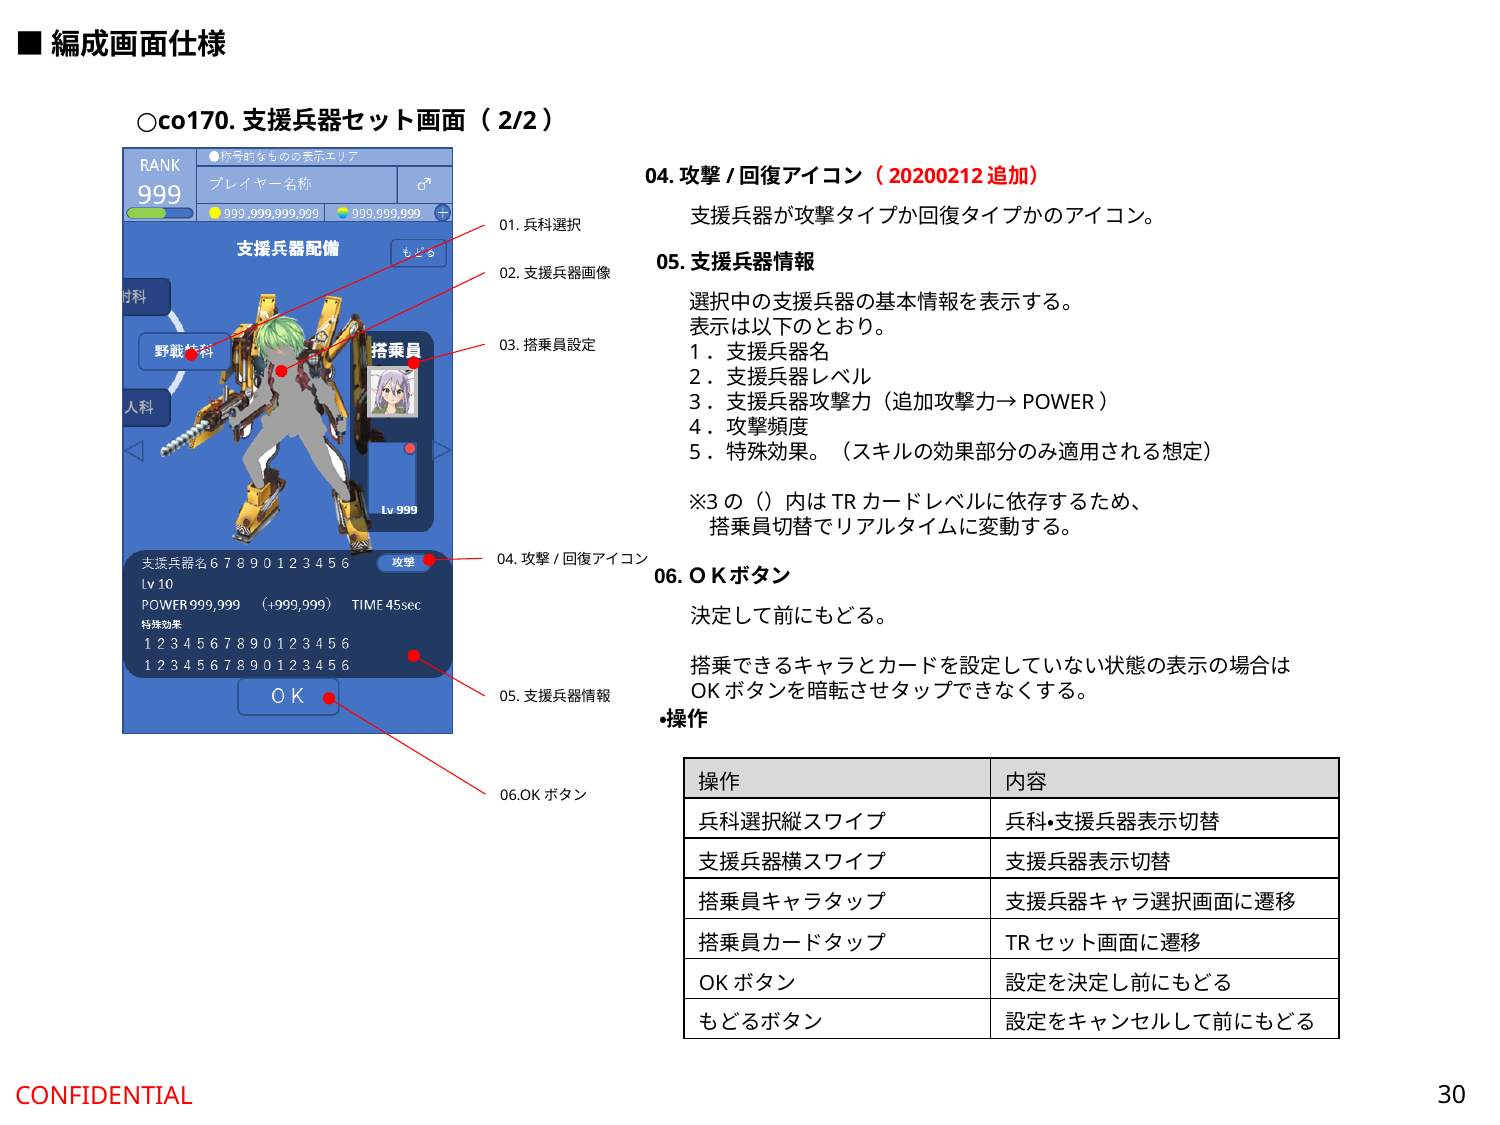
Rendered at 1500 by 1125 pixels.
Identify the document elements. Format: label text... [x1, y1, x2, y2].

table_cell 支援兵器キャラ選択画面に遷移 [991, 879, 1338, 918]
text_box 支援兵器が攻撃タイプか回復タイプかのアイコン。 [675, 195, 1181, 235]
text_box ■編成画面仕様 [0, 17, 242, 68]
table_cell 搭乗員キャラタップ [685, 879, 990, 918]
table_cell もどるボタン [685, 999, 990, 1038]
table_header 操作 [685, 759, 990, 797]
text_box 06.ＯＫボタン [661, 555, 847, 596]
table_cell 兵科・支援兵器表示切替 [991, 799, 1338, 837]
footer CONFIDENTIAL [0, 1065, 507, 1125]
table_cell TRセット画面に遷移 [991, 919, 1338, 958]
text_box ○co170.支援兵器セット画面（2/2） [121, 97, 583, 143]
table_cell 設定を決定し前にもどる [991, 959, 1338, 998]
text_box 決定して前にもどる。 搭乗できるキャラとカードを設定していない状態の表示の場合は OKボタンを暗転させタップできなくする。 [675, 595, 1307, 711]
text_box ・操作 [661, 697, 724, 738]
table_cell 支援兵器表示切替 [991, 839, 1338, 877]
table_cell OKボタン [685, 959, 990, 998]
table_cell 搭乗員カードタップ [685, 919, 990, 958]
text_box 選択中の支援兵器の基本情報を表示する。 表示は以下のとおり。 1．支援兵器名 2．支援兵器レベル 3．支援兵器攻撃力（追加攻撃力→POWER） 4．攻撃頻度 5．特殊効果。（スキルの効果部分のみ適用される想定） ※3の（）内はTRカードレベルに依存するため、 搭乗員切替でリアルタイムに変動する。 [674, 281, 1407, 547]
table_header 内容 [991, 759, 1338, 797]
table_cell 設定をキャンセルして前にもどる [991, 999, 1338, 1038]
text_box 04.攻撃/回復アイコン（20200212追加） [661, 154, 1065, 195]
slide_number 30 [1143, 1065, 1482, 1125]
table_cell 兵科選択縦スワイプ [685, 799, 990, 837]
table_cell 支援兵器横スワイプ [685, 839, 990, 877]
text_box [121, 147, 661, 811]
text_box 05.支援兵器情報 [661, 241, 830, 282]
